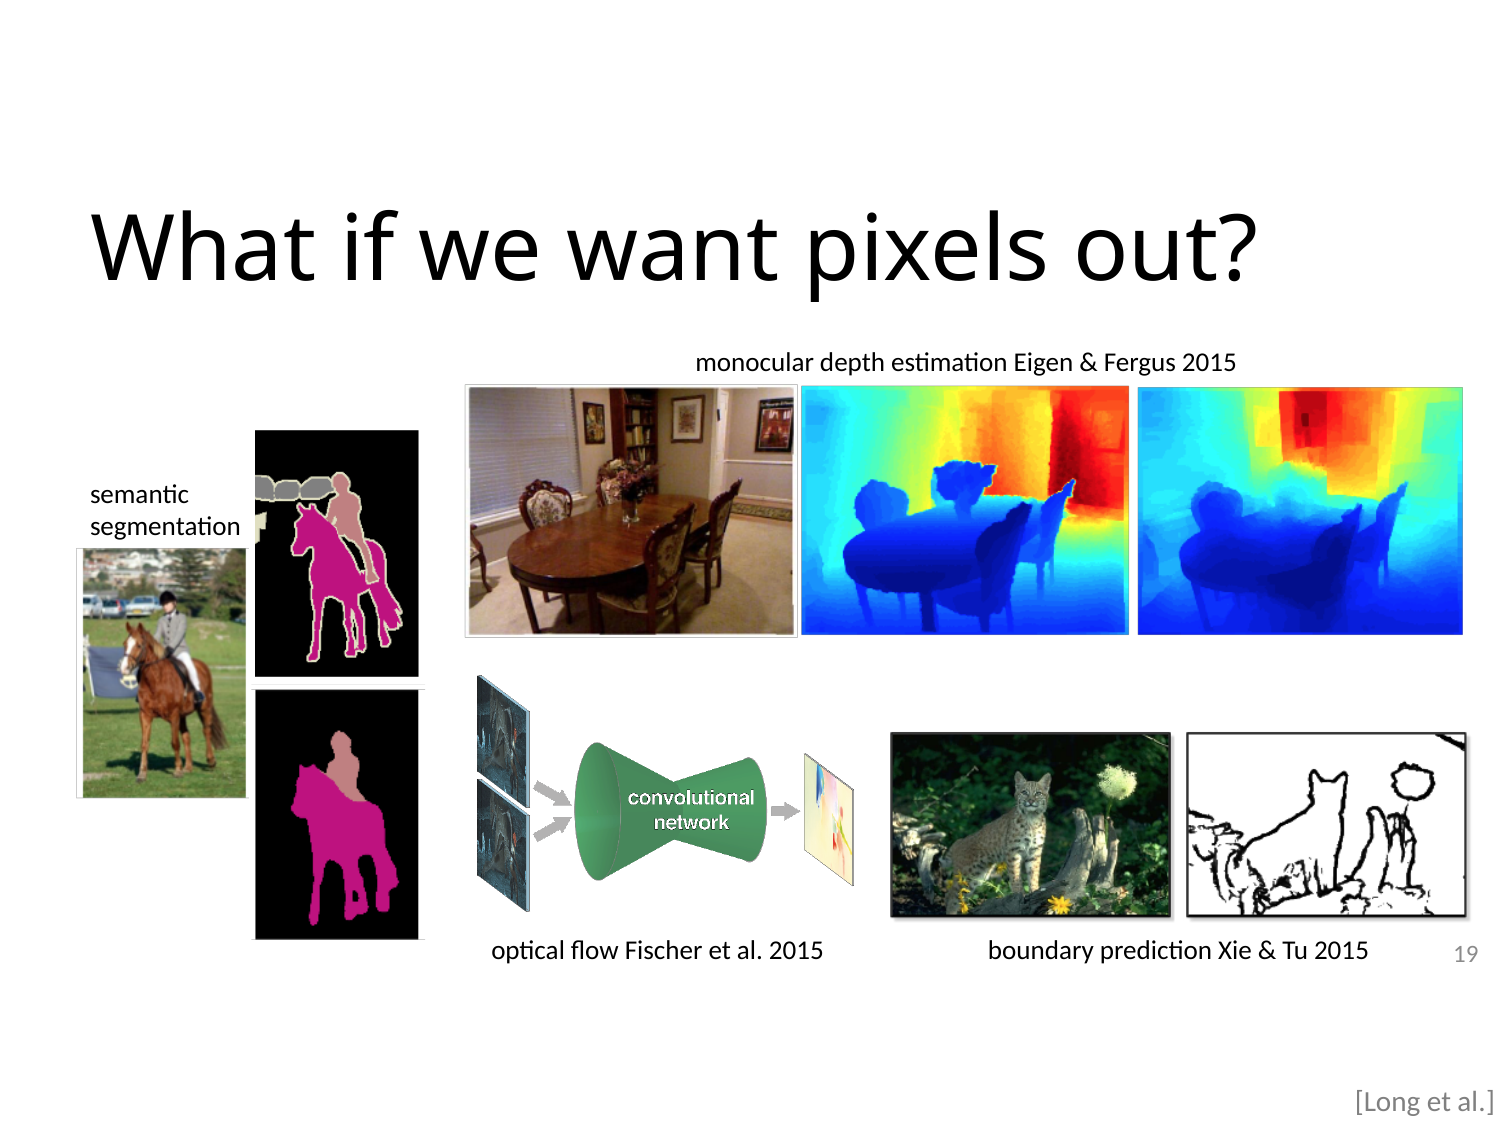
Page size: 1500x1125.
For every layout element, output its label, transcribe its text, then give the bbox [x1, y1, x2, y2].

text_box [74, 428, 426, 941]
slide_number 19 [1403, 919, 1494, 985]
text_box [460, 329, 1473, 964]
title What if we want pixels out? [75, 175, 1425, 316]
text_box [Long et al.] [1339, 1074, 1500, 1125]
